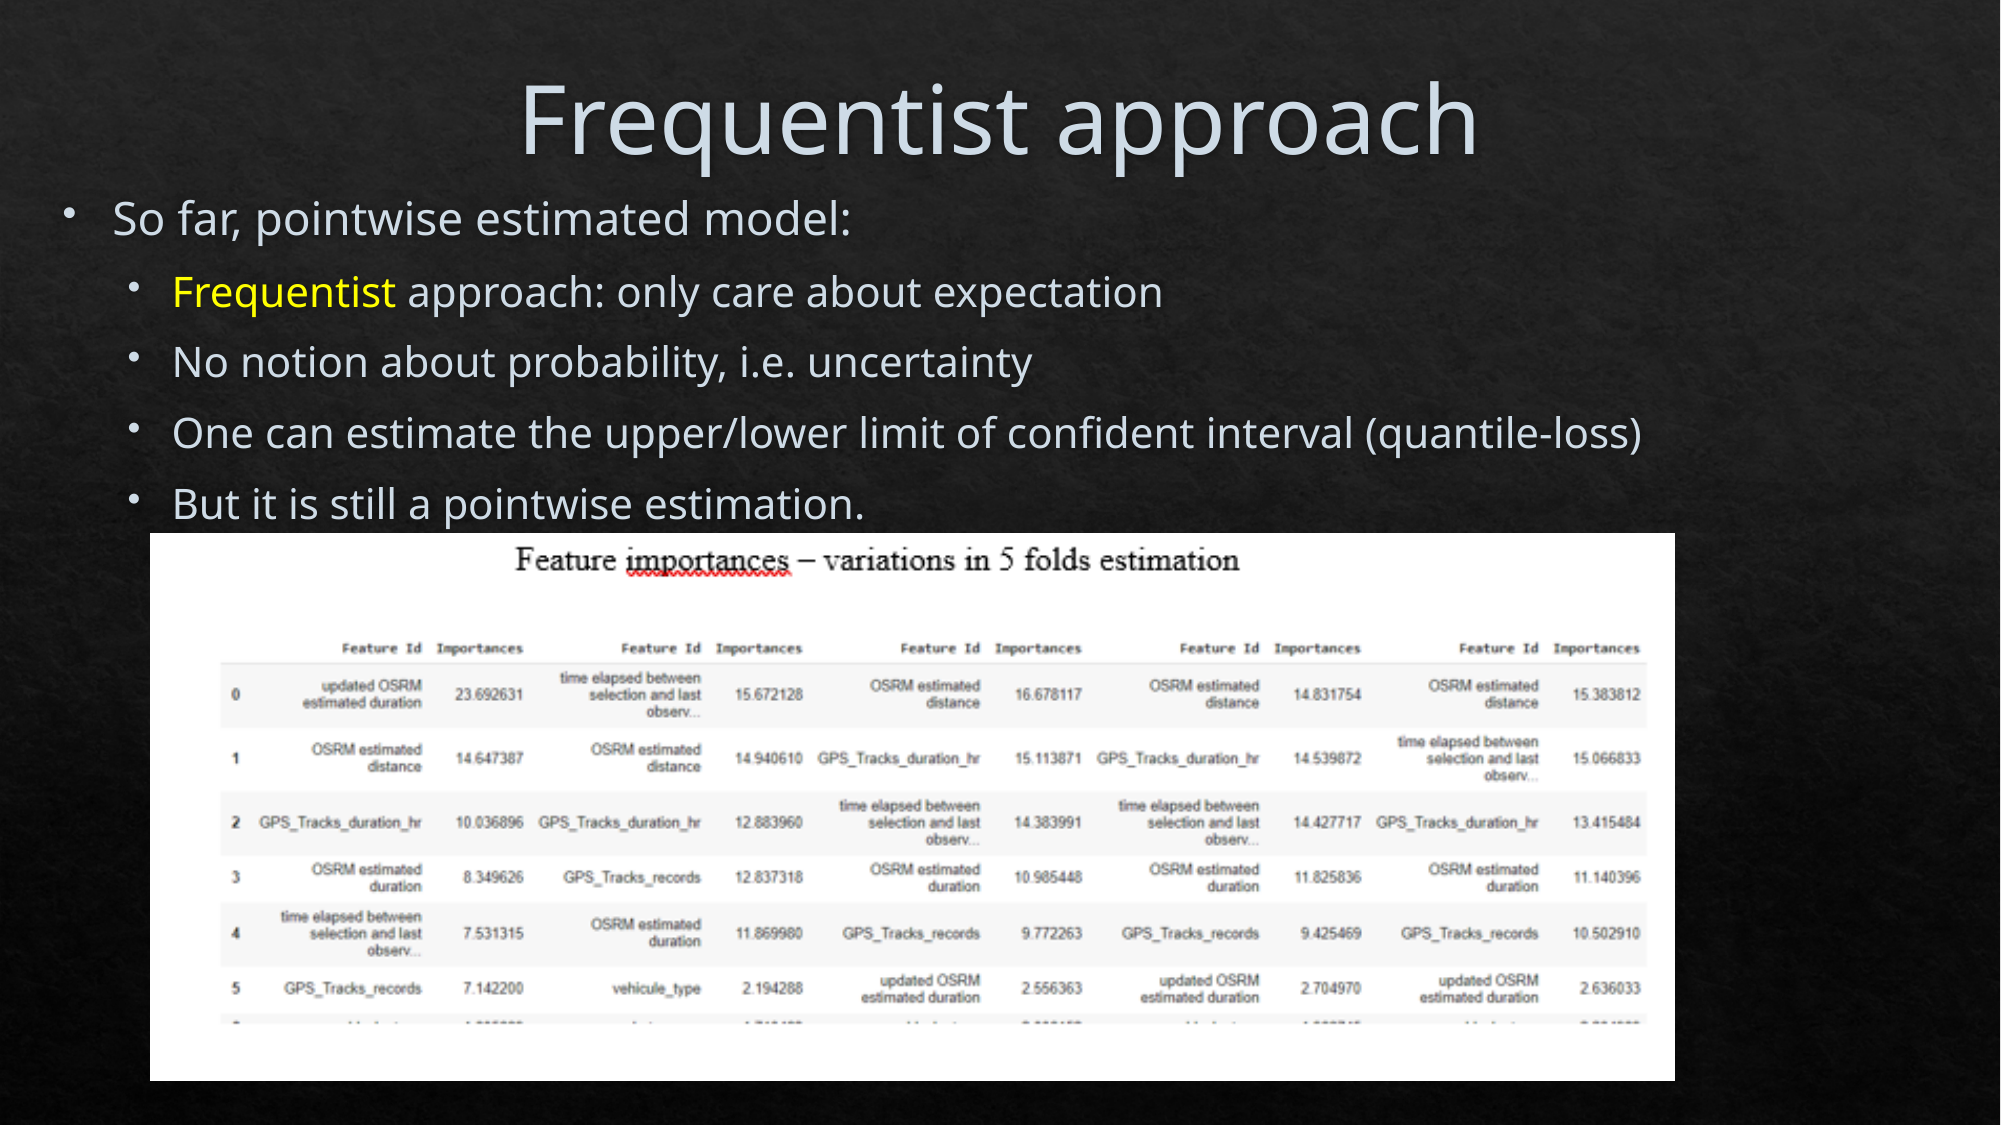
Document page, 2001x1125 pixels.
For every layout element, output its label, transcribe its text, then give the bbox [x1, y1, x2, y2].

picture [150, 532, 1675, 1082]
title Frequentist approach [150, 52, 1850, 195]
